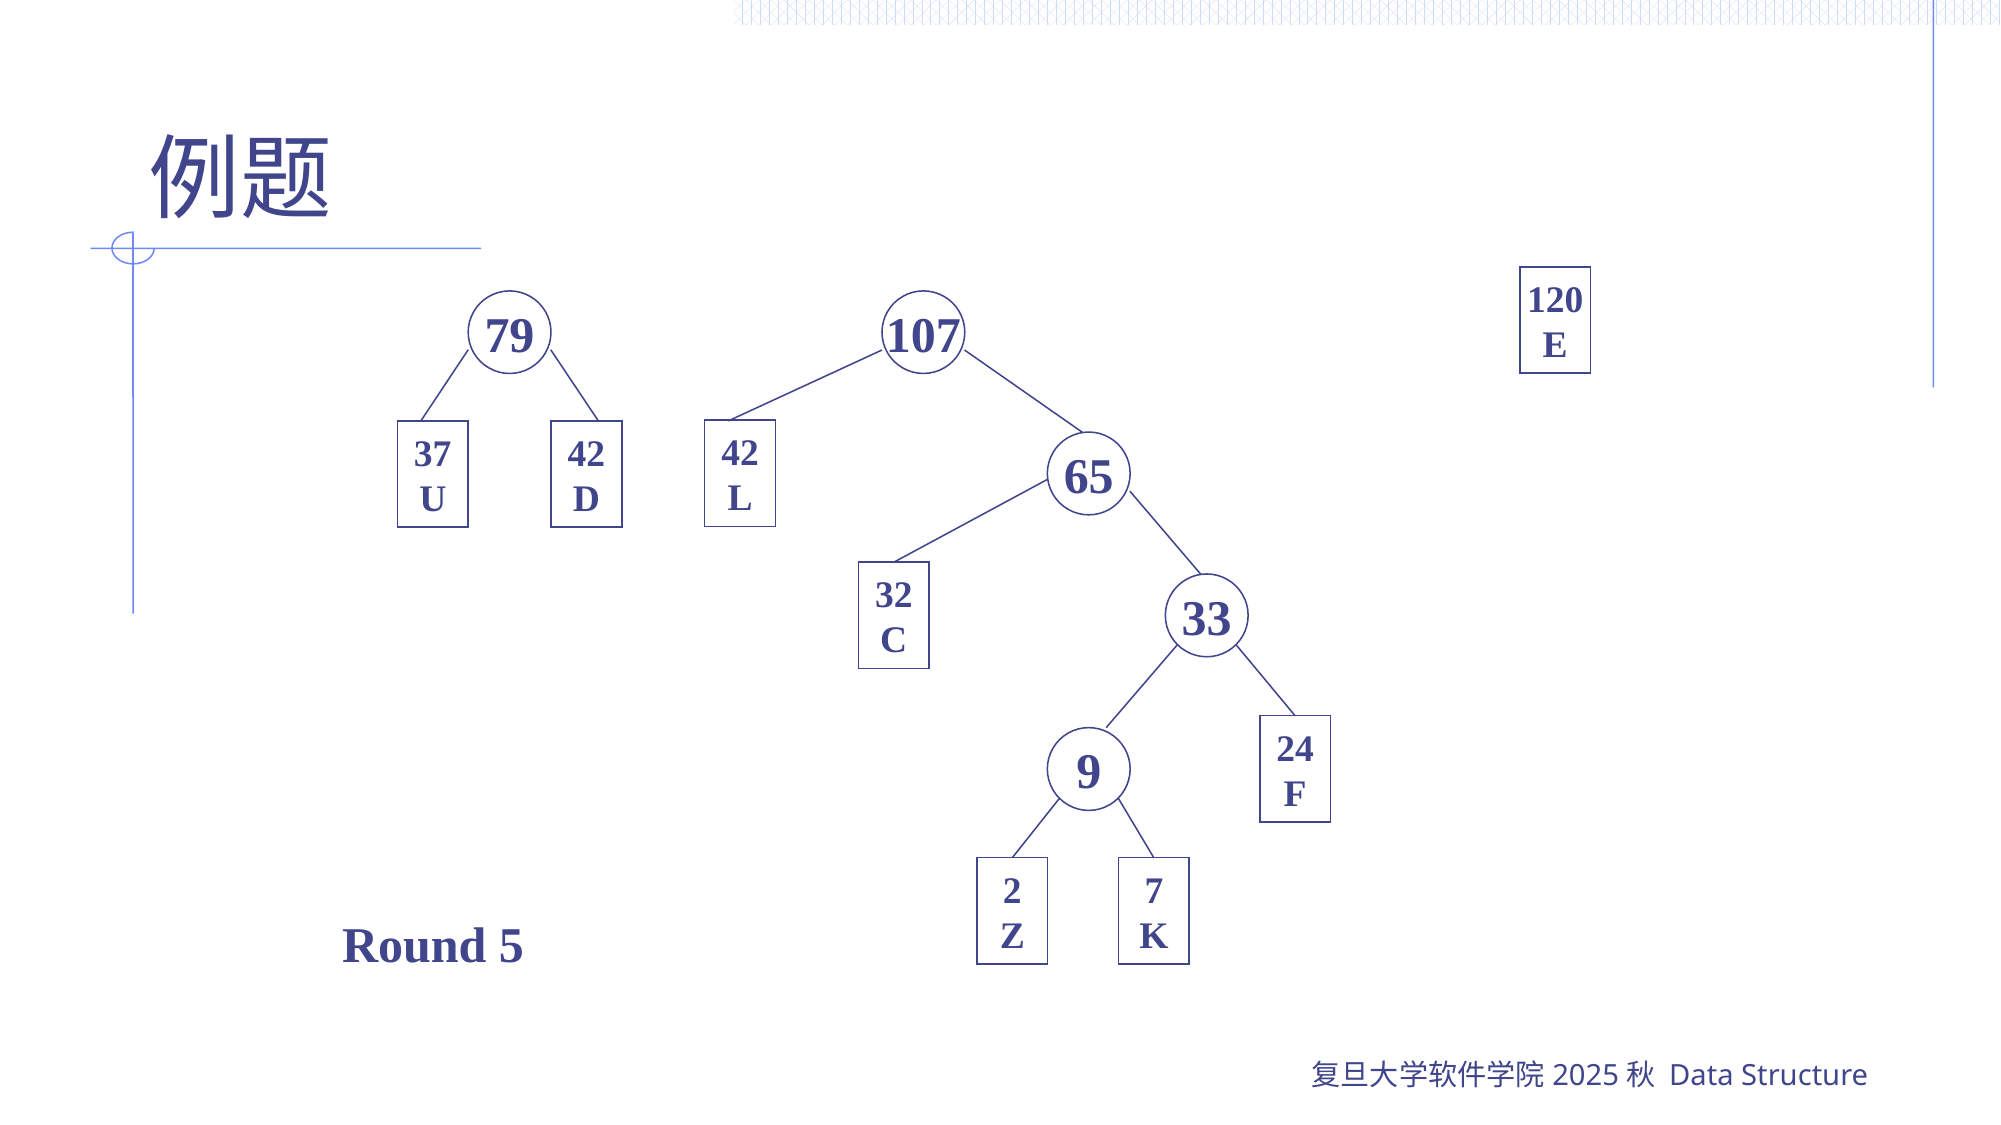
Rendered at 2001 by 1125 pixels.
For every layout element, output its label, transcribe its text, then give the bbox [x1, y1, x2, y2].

text_box 79 [468, 290, 551, 374]
text_box 65 [1047, 432, 1131, 515]
text_box Round 5 [327, 904, 539, 980]
text_box 42 L [704, 420, 776, 527]
text_box 107 [881, 290, 965, 374]
text_box 24 F [1259, 715, 1331, 823]
text_box 42 D [551, 420, 622, 528]
text_box 9 [1047, 727, 1131, 811]
text_box 2 Z [976, 857, 1048, 965]
text_box 37 U [397, 420, 469, 528]
text_box 33 [1165, 573, 1249, 657]
title 例题 [133, 50, 1834, 238]
text_box 120 E [1519, 266, 1591, 374]
text_box 32 C [858, 561, 930, 669]
text_box 7 K [1118, 857, 1190, 965]
